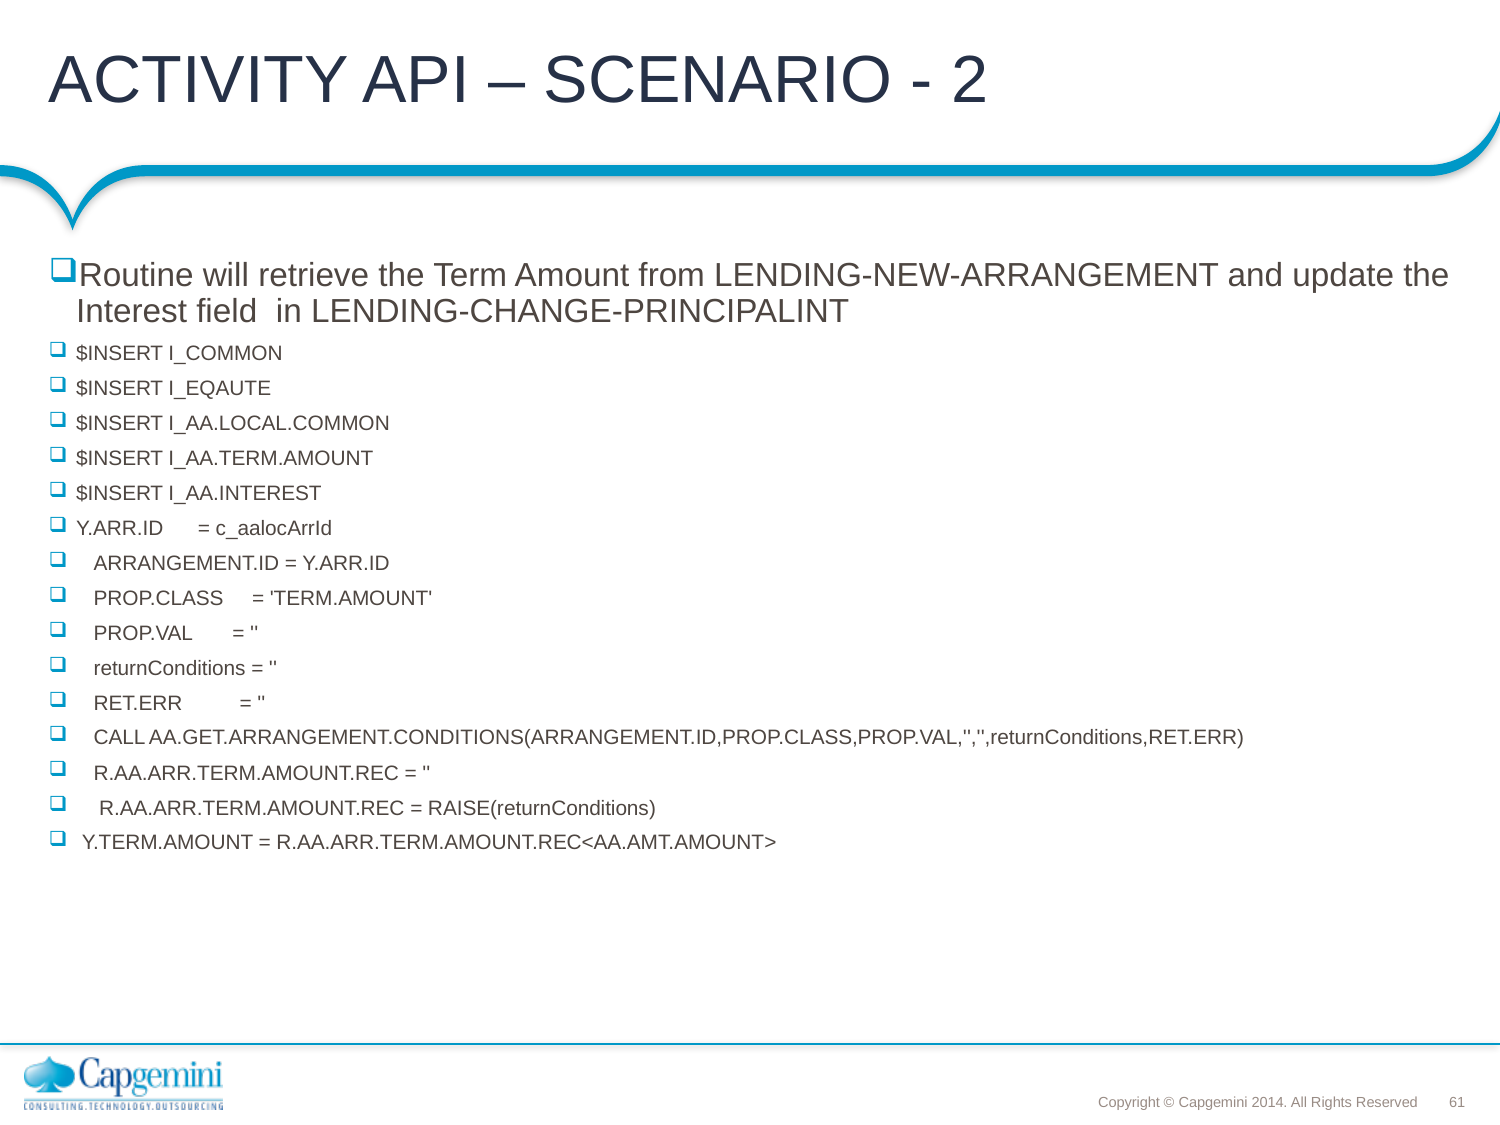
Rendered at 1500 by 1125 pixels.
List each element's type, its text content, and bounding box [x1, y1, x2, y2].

picture [24, 1056, 223, 1110]
list Routine will retrieve the Term Amount from LENDING-NEW-ARRANGEMENT and update the Interest field in LENDING-CHANGE-PRINCIPALINT $INSERT I_COMMON $INSERT I_EQAUTE $INSERT I_AA.LOCAL.COMMON $INSERT I_AA.TERM.AMOUNT $INSERT I_AA.INTEREST Y.ARR.ID = c_aalocArrId ARRANGEMENT.ID = Y.ARR.ID PROP.CLASS = 'TERM.AMOUNT' PROP.VAL = '' returnConditions = '' RET.ERR = '' CALL AA.GET.ARRANGEMENT.CONDITIONS(ARRANGEMENT.ID,PROP.CLASS,PROP.VAL,'','',returnConditions,RET.ERR) R.AA.ARR.TERM.AMOUNT.REC = '' R.AA.ARR.TERM.AMOUNT.REC = RAISE(returnConditions) Y.TERM.AMOUNT = R.AA.ARR.TERM.AMOUNT.REC<AA.AMT.AMOUNT> [48, 246, 1479, 1007]
title ACTIVITY API – SCENARIO - 2 [0, 0, 1500, 165]
